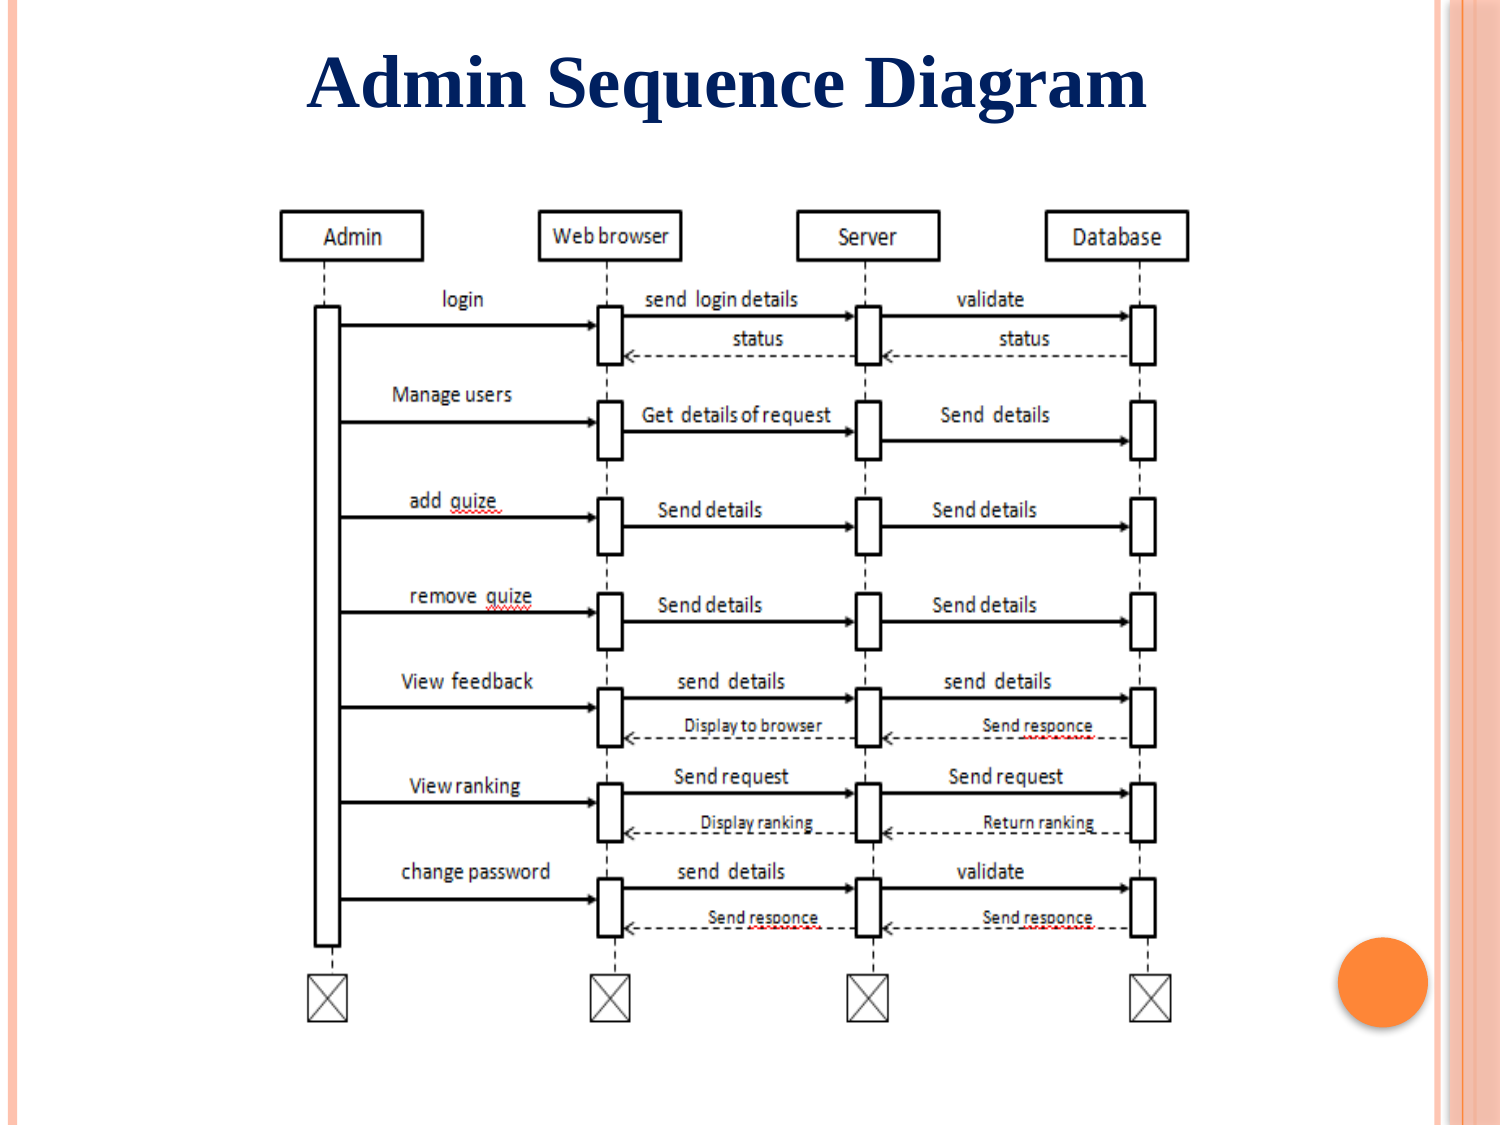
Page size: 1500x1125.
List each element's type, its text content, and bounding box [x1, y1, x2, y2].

picture [261, 199, 1202, 1035]
text_box Admin Sequence Diagram [291, 24, 1183, 130]
